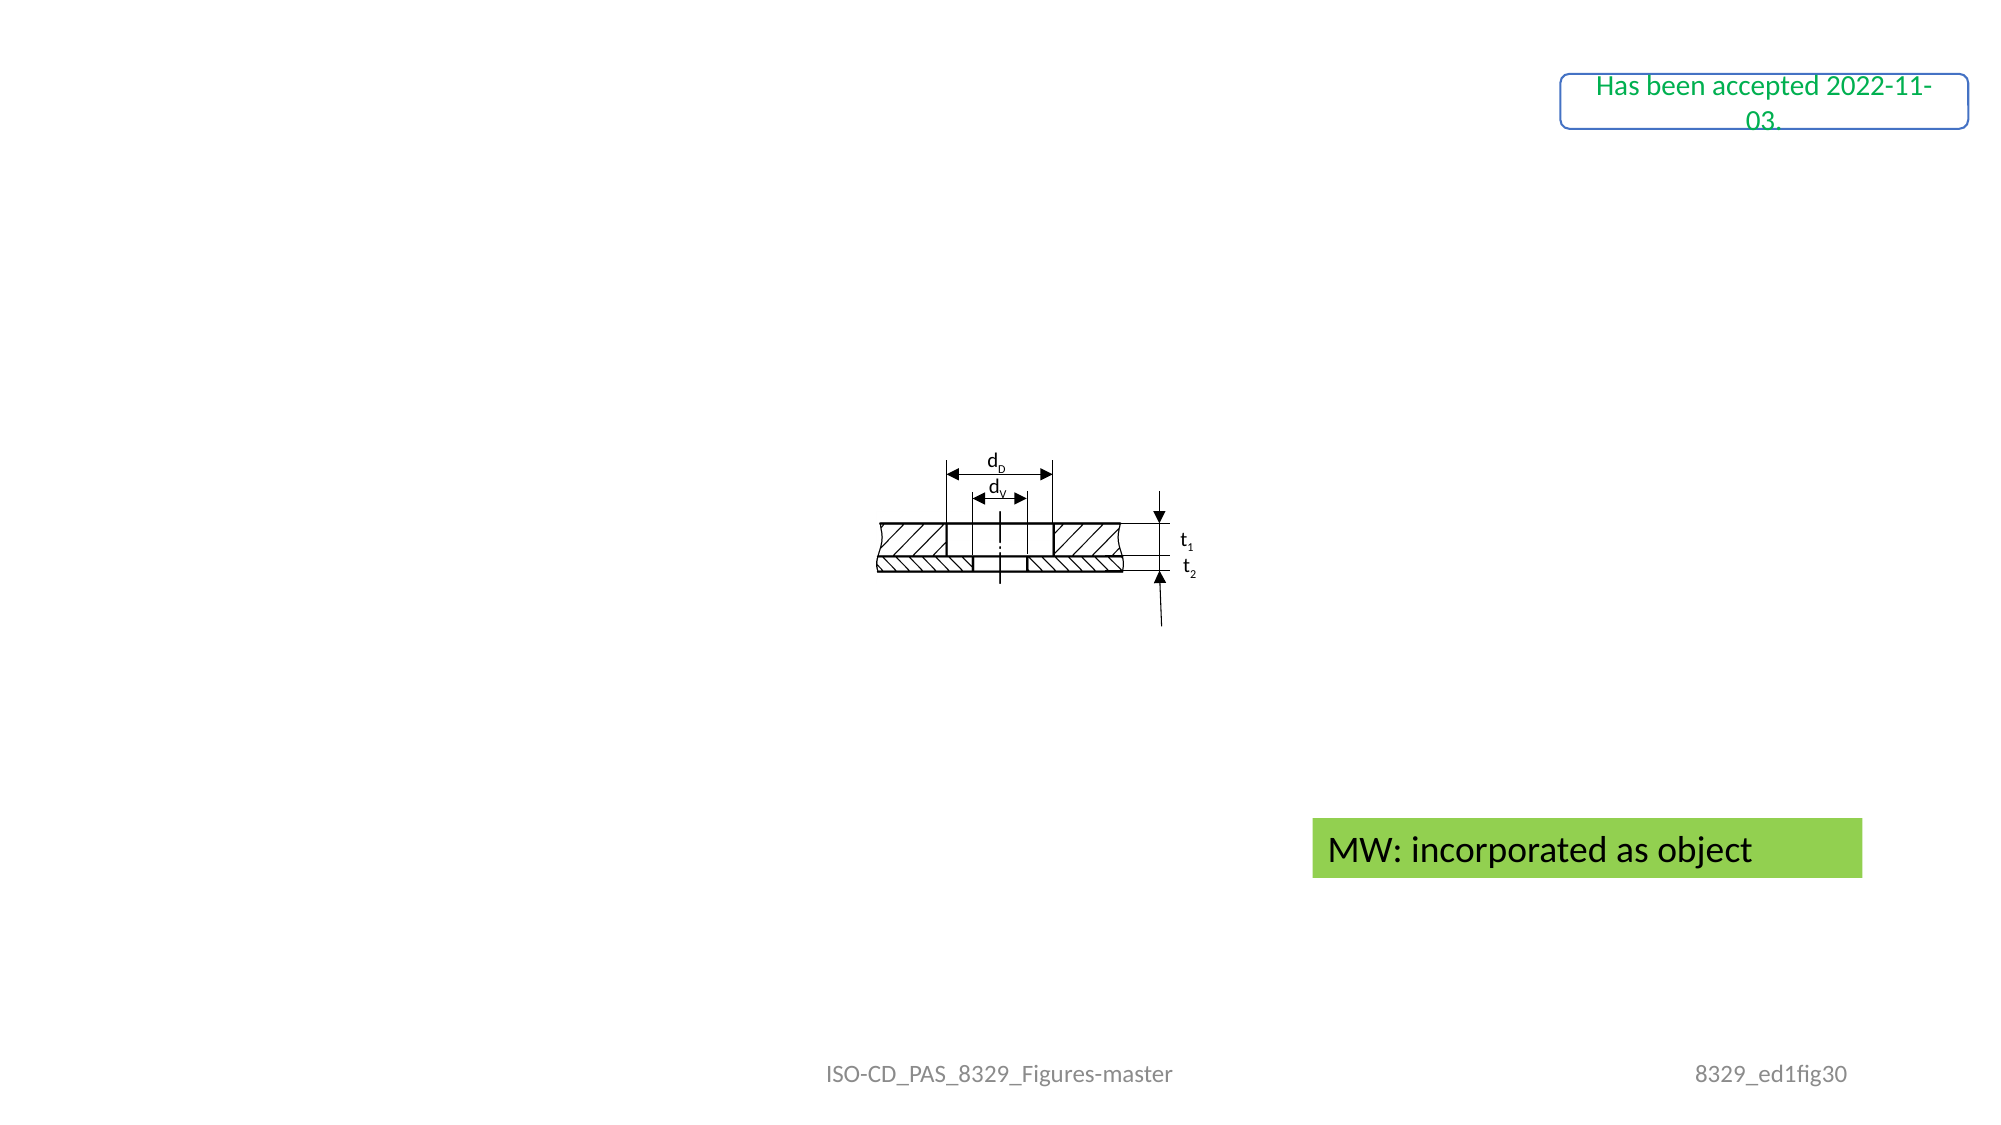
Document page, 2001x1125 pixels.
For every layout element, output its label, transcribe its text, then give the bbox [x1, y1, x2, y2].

text_box MW: incorporated as object [1312, 818, 1863, 878]
slide_number 8329_ed1fig30 [1412, 1042, 1863, 1103]
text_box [876, 439, 1220, 627]
text_box Has been accepted 2022-11-03. [1559, 72, 1970, 130]
footer ISO-CD_PAS_8329_Figures-master [662, 1042, 1338, 1103]
